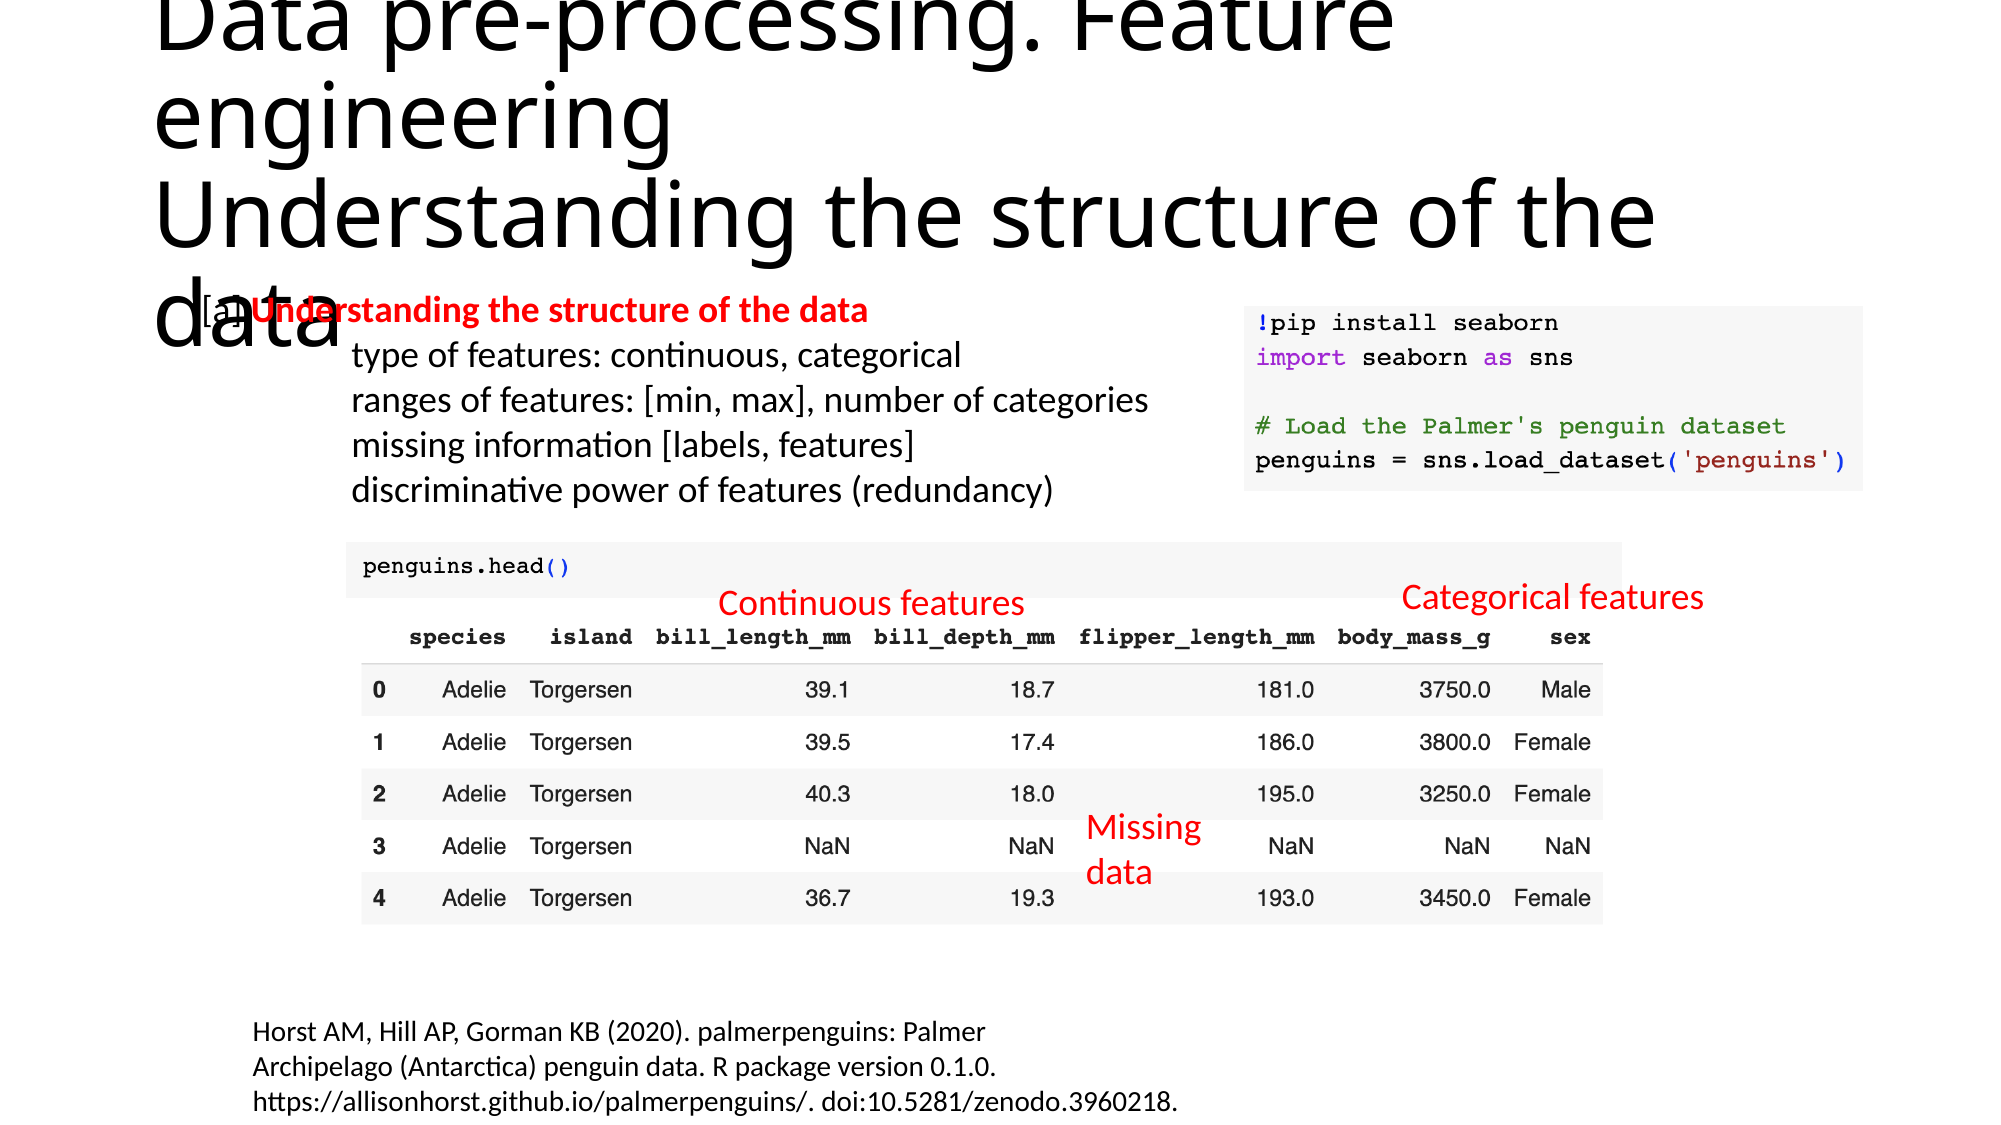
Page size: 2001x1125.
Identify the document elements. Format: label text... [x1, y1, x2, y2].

title Data pre-processing. Feature engineering Understanding the structure of the data [137, 59, 1863, 278]
picture [1244, 305, 1863, 491]
text_box Horst AM, Hill AP, Gorman KB (2020). palmerpenguins: Palmer Archipelago (Antarctica) penguin data. R package version 0.1.0. https://allisonhorst.github.io/palmerpenguins/. doi:10.5281/zenodo.3960218. [237, 1004, 1456, 1125]
picture [345, 542, 1622, 932]
text_box Categorical features [1621, 564, 1720, 625]
text_box [a] Understanding the structure of the data type of features: continuous, categorical ranges of features: [min, max], number of categories missing information [labels, features] discriminative power of features (redundancy) [186, 277, 1187, 517]
